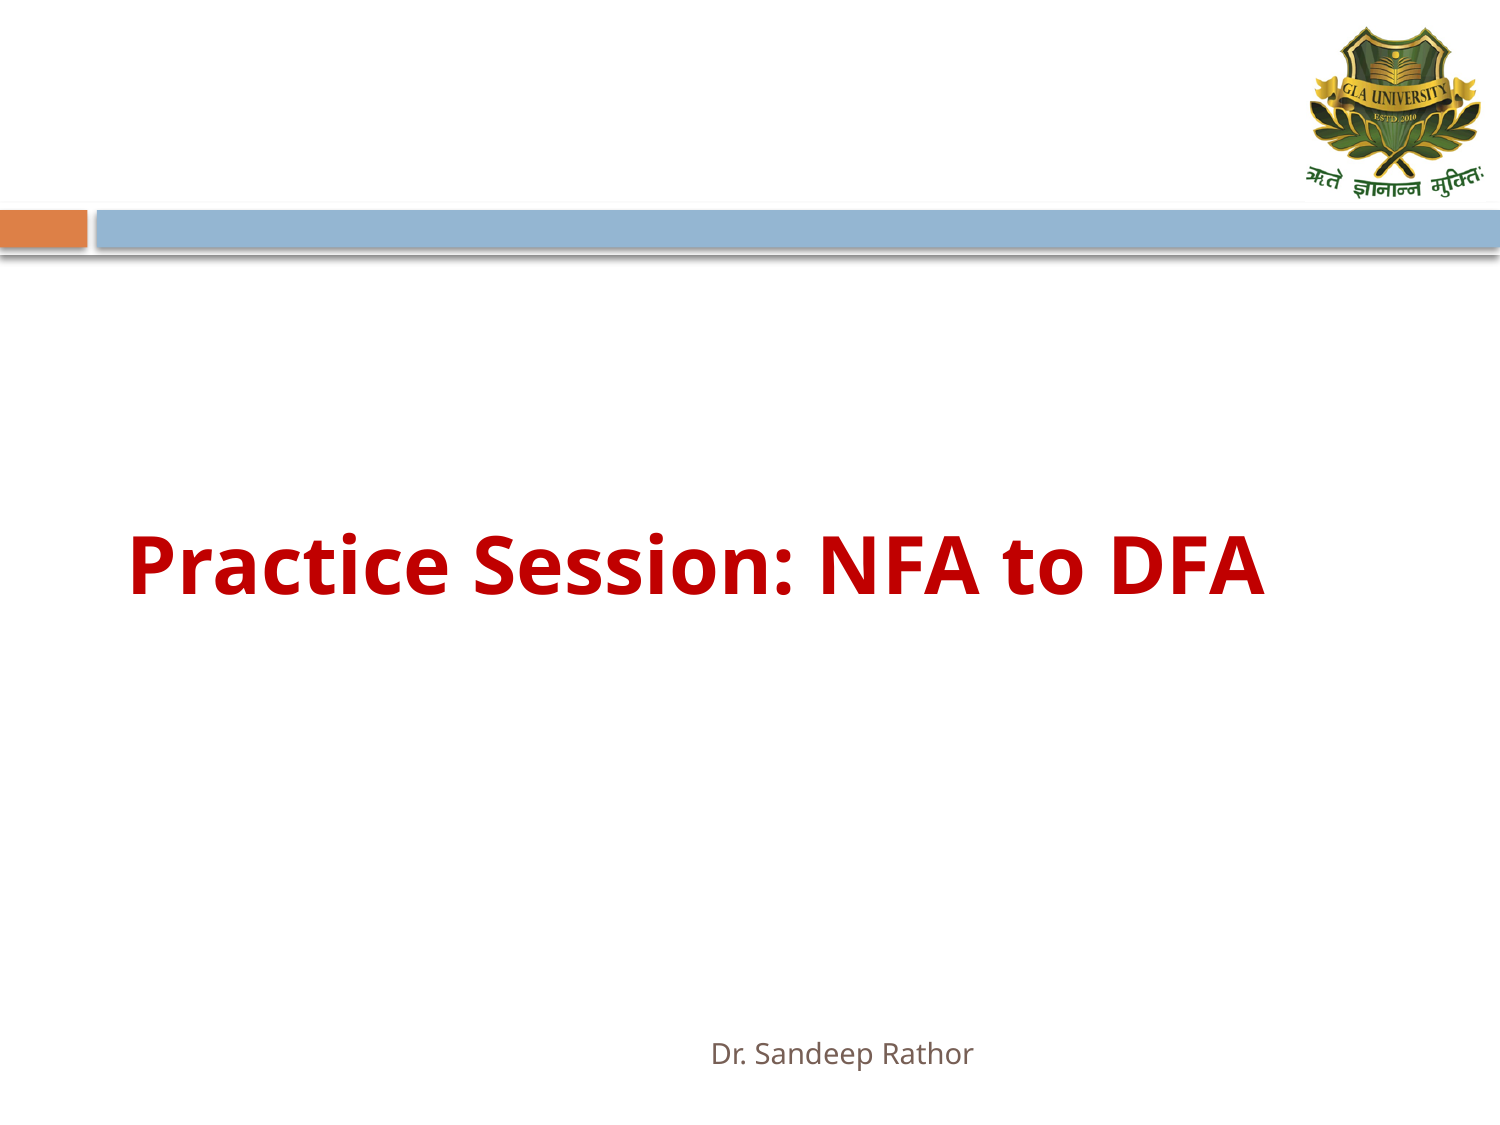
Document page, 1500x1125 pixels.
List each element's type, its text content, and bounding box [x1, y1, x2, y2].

picture [1305, 13, 1486, 202]
title Practice Session: NFA to DFA [112, 481, 1450, 644]
footer Dr. Sandeep Rathor [99, 1024, 990, 1085]
